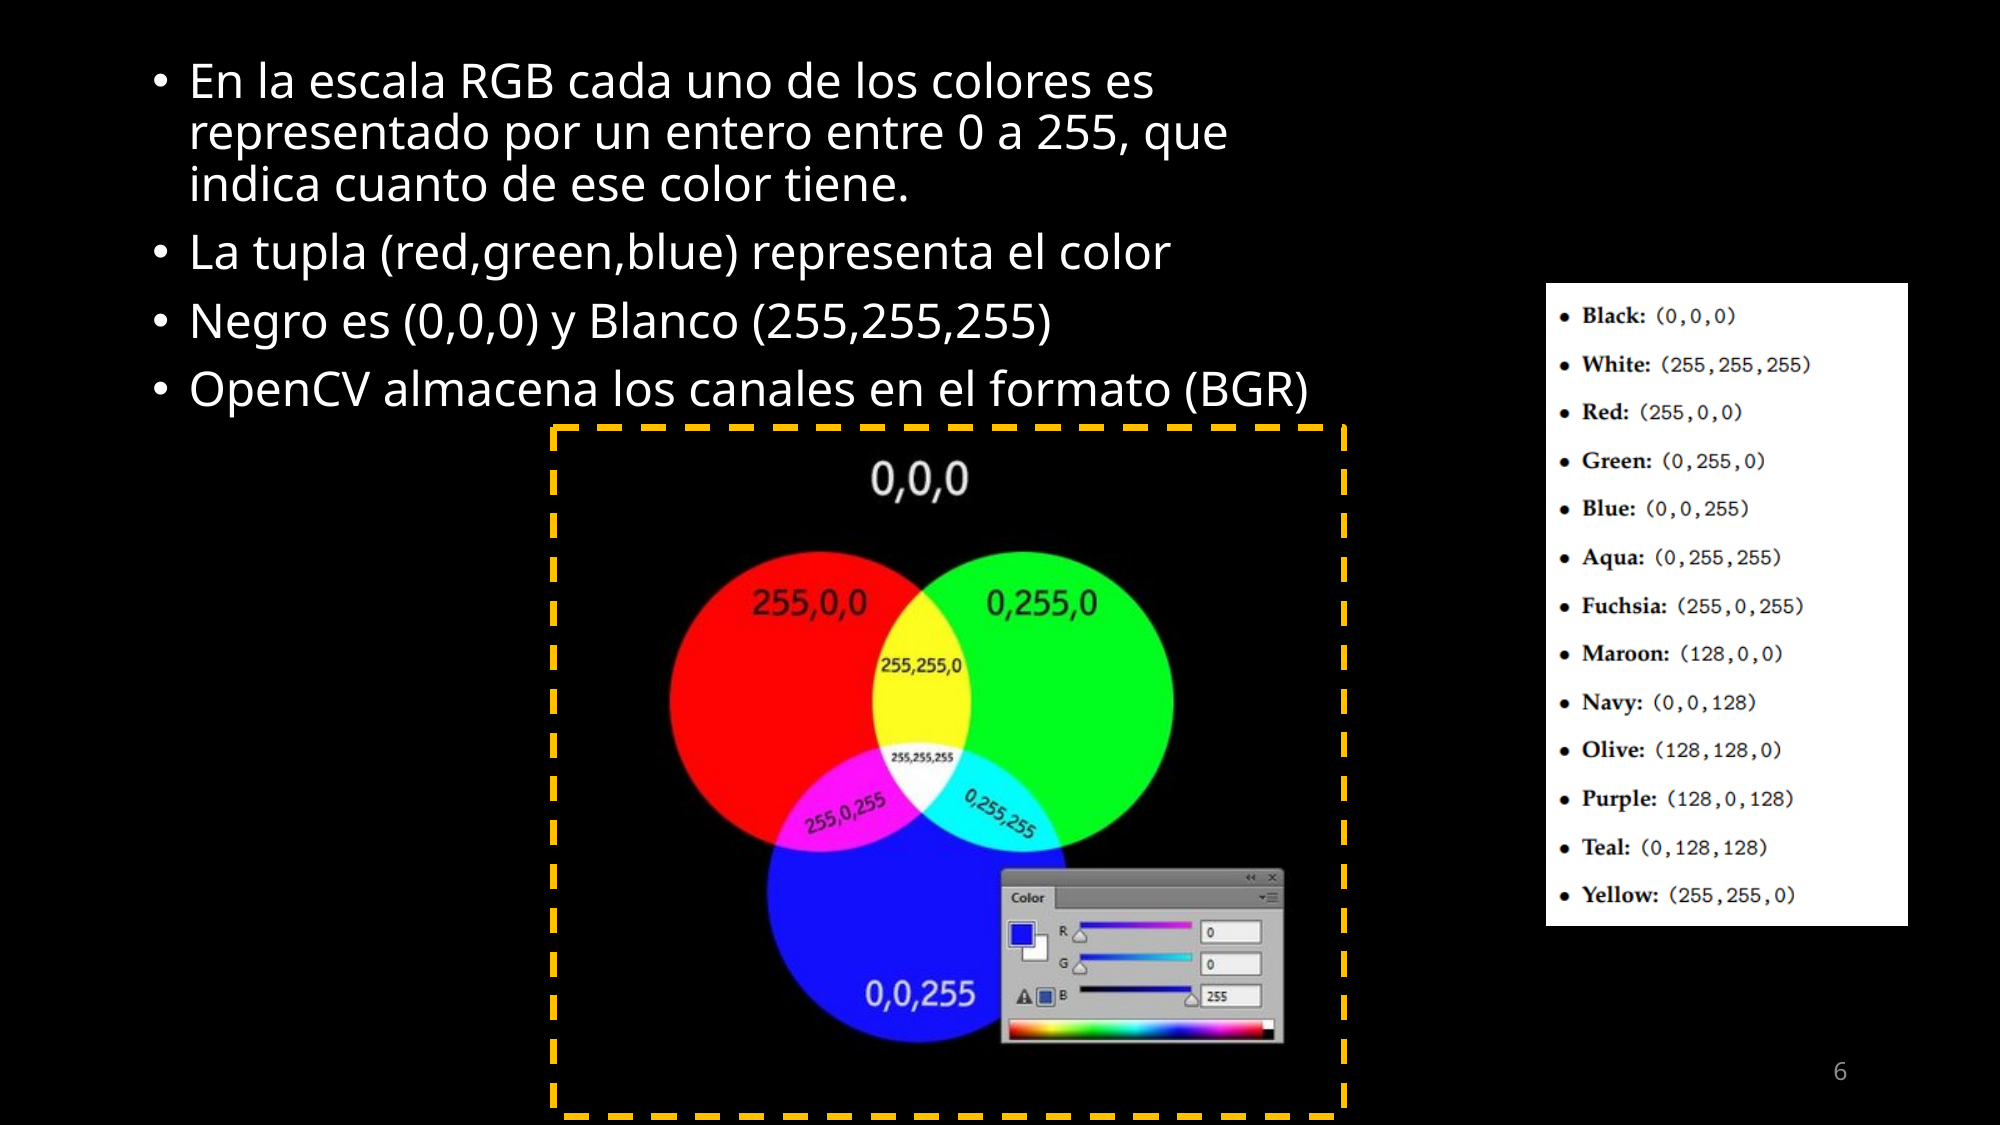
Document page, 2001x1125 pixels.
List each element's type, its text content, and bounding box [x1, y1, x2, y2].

picture [556, 430, 1341, 1114]
list En la escala RGB cada uno de los colores es representado por un entero entre 0 a 255, que indica cuanto de ese color tiene. La tupla (red,green,blue) representa el color Negro es (0,0,0) y Blanco (255,255,255) OpenCV almacena los canales en el formato (BGR) [137, 49, 1388, 431]
picture [1546, 283, 1908, 926]
slide_number 6 [1412, 1042, 1863, 1103]
